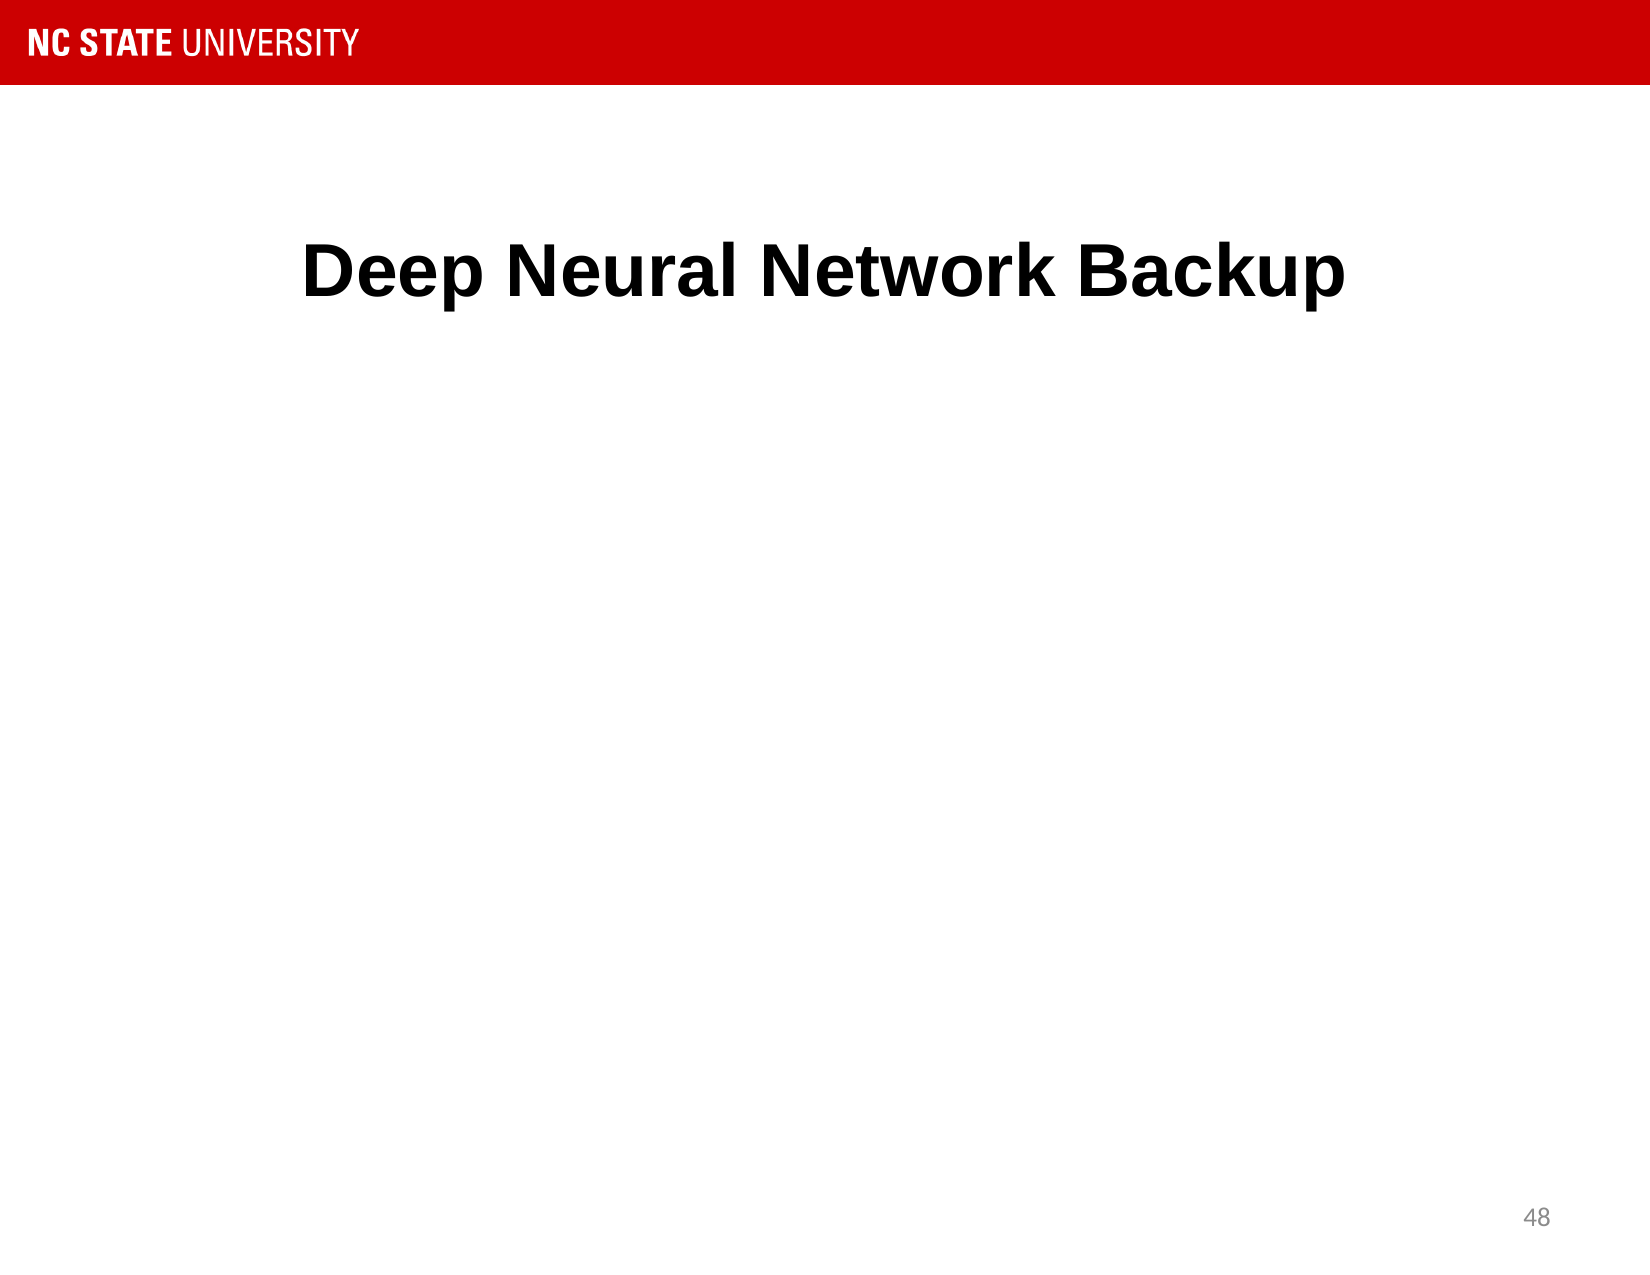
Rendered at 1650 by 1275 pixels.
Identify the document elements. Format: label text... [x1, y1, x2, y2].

slide_number 48 [1182, 1181, 1568, 1250]
picture [0, 0, 1650, 85]
title Deep Neural Network Backup [82, 167, 1568, 366]
